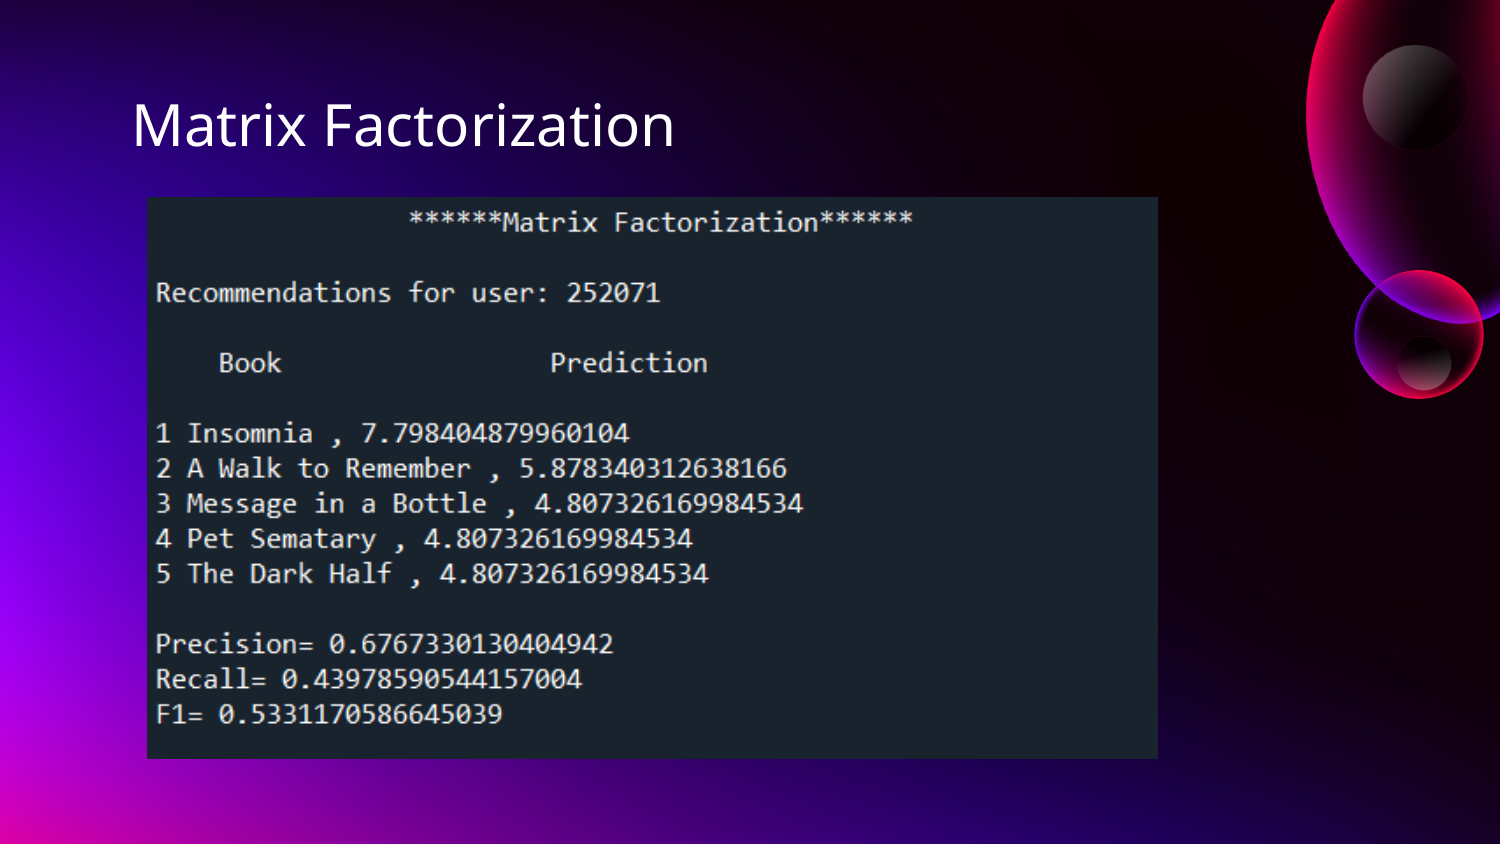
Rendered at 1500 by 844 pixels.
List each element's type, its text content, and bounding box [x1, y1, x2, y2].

picture [0, 0, 1500, 844]
title Matrix Factorization [116, 72, 1384, 167]
